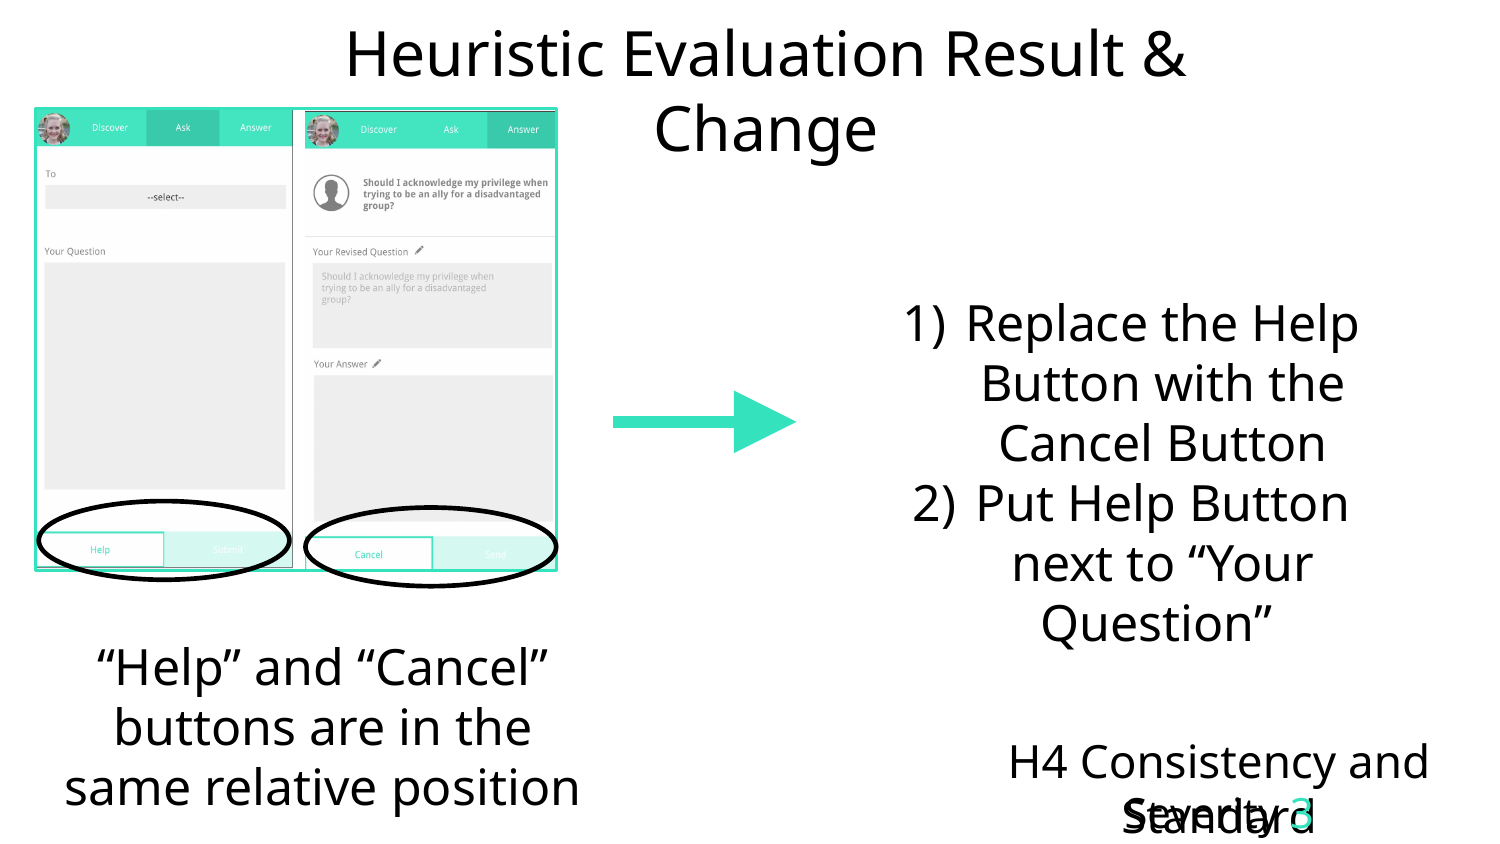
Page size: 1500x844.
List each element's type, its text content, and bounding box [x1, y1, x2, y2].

text_box “Help” and “Cancel” buttons are in the same relative position [35, 620, 611, 671]
text_box [363, 580, 499, 587]
text_box Severity 3 [833, 771, 1500, 844]
text_box Replace the Help Button with the Cancel Button Put Help Button next to “Your Question” [837, 276, 1414, 327]
picture [34, 109, 294, 570]
picture [305, 110, 557, 571]
text_box H4 Consistency and Standard [912, 718, 1500, 769]
text_box Heuristic Evaluation Result & Change [238, 0, 1294, 142]
